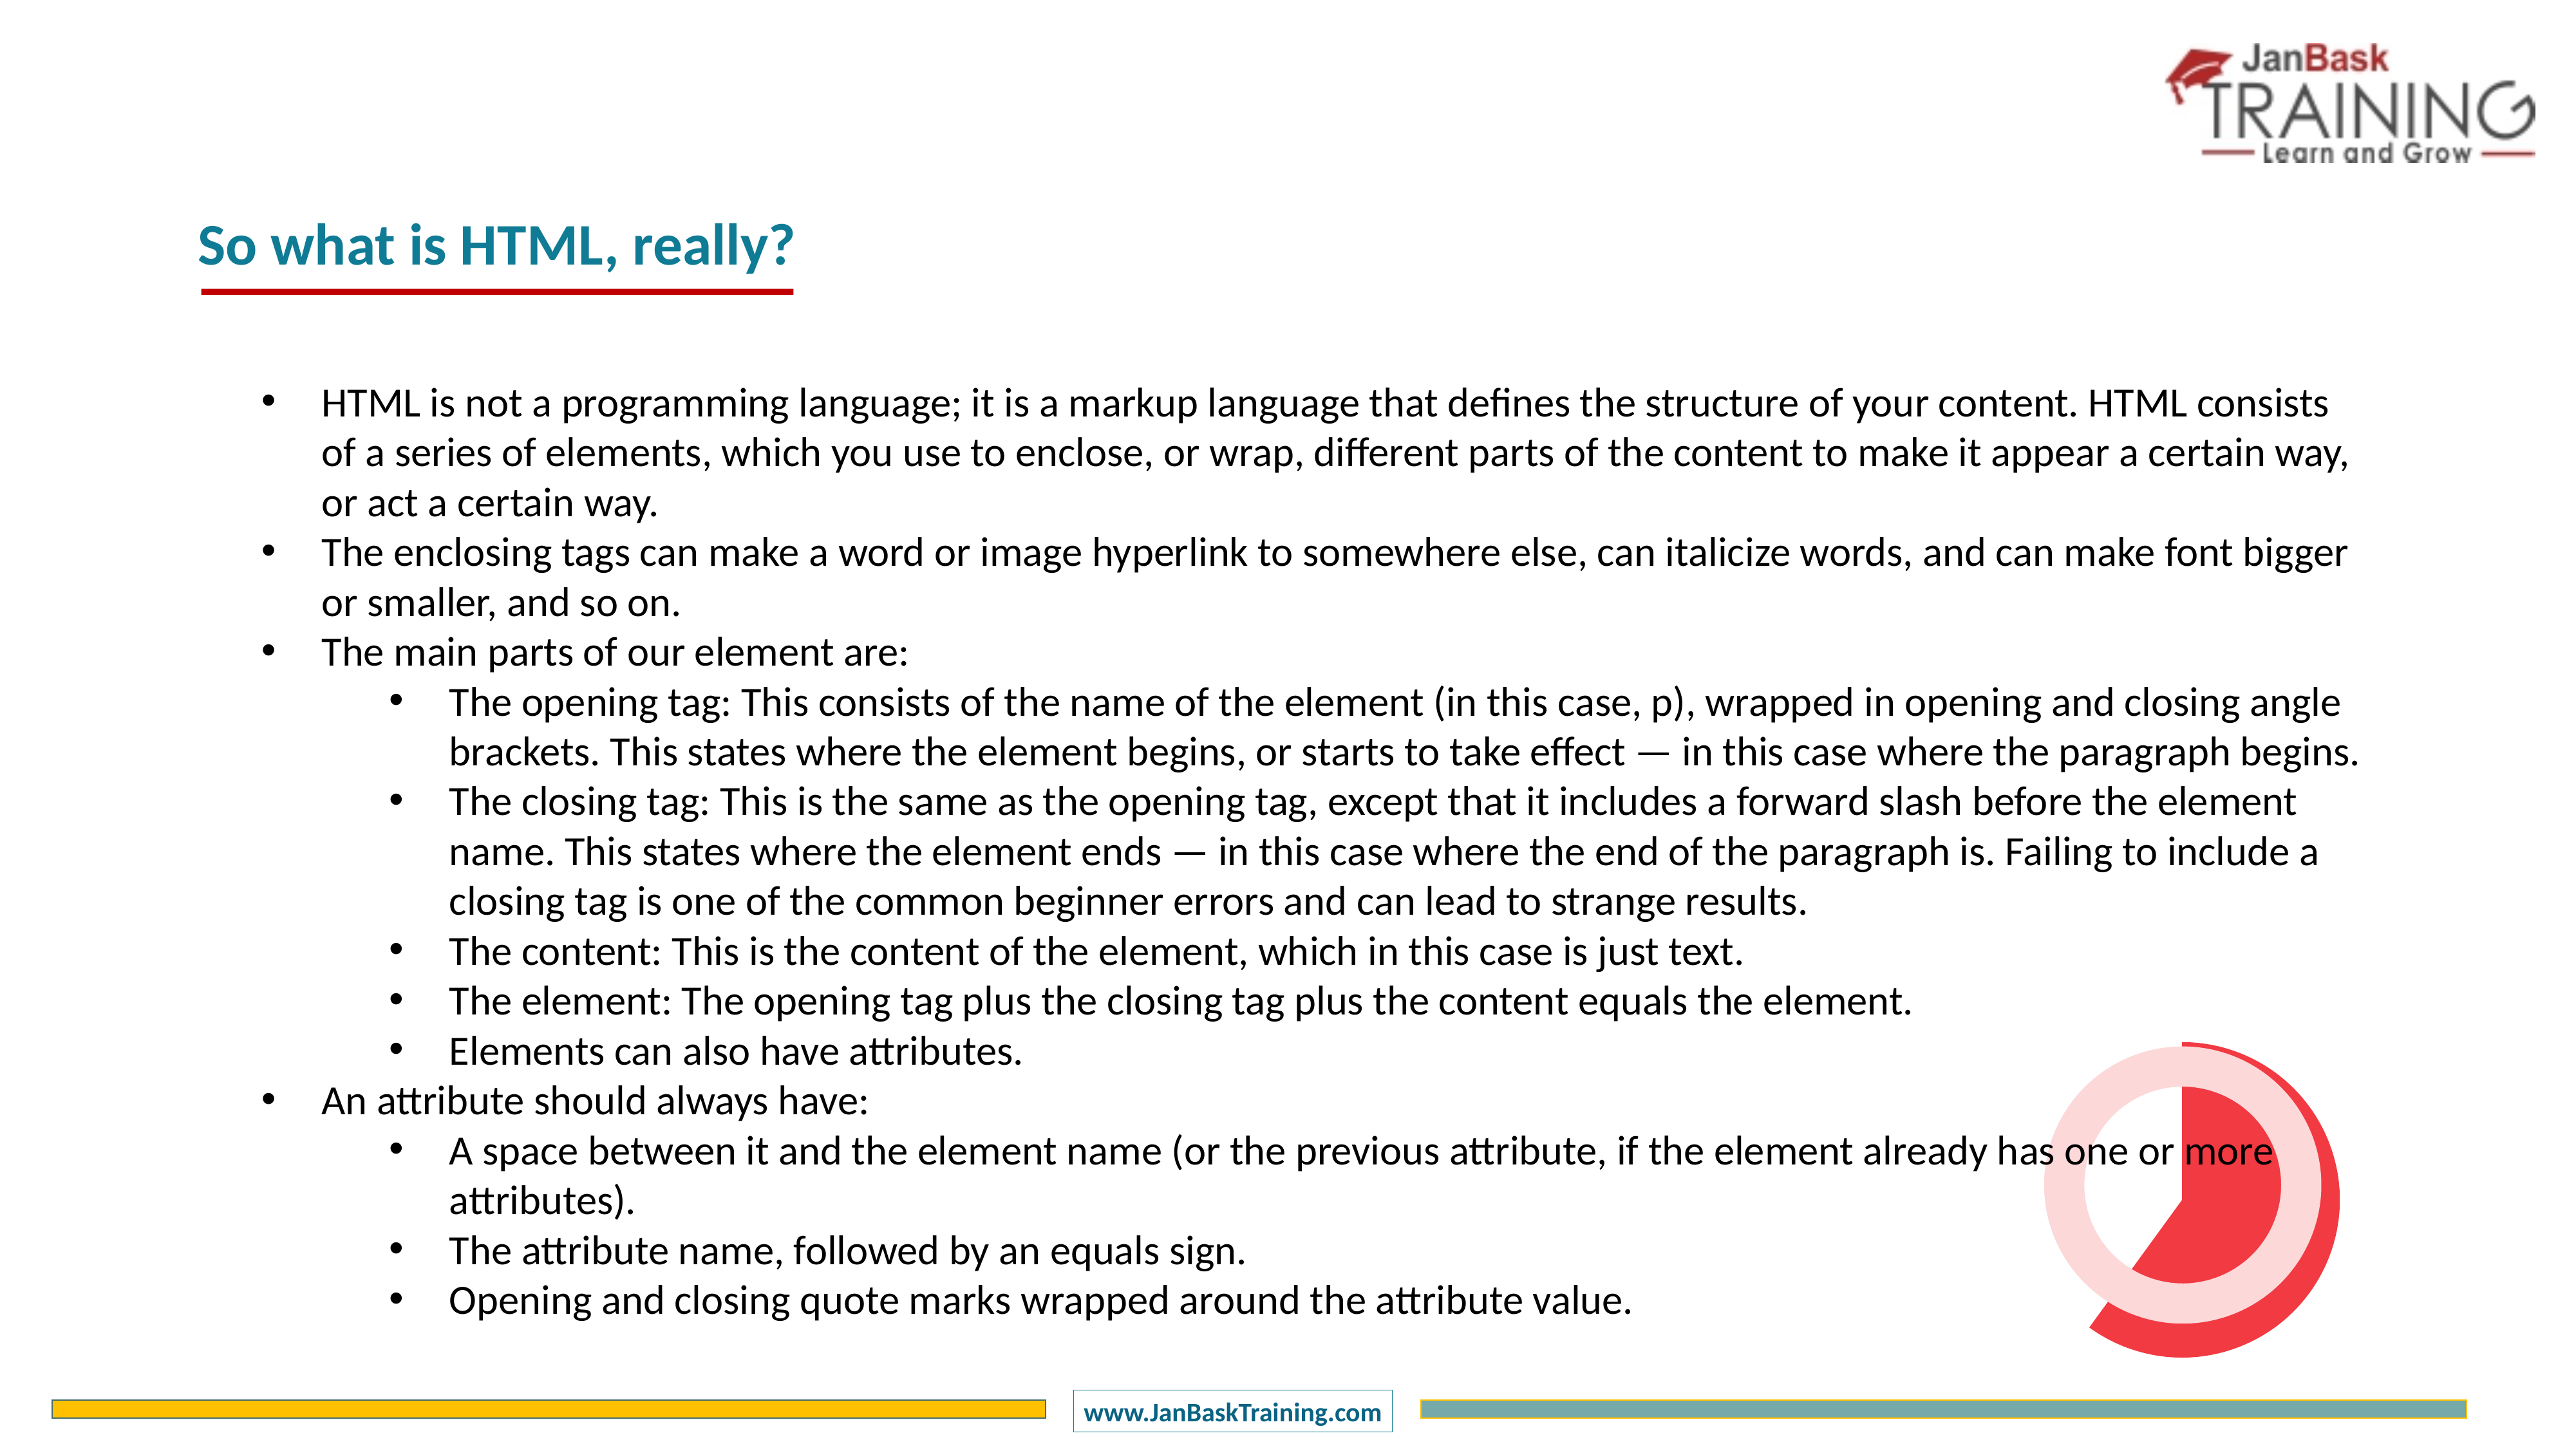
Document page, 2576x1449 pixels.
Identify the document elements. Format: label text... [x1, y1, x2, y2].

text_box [2022, 1040, 2342, 1360]
picture [2165, 43, 2535, 163]
text_box HTML is not a programming language; it is a markup language that defines the structure of your content. HTML consists of a series of elements, which you use to enclose, or wrap, different parts of the content to make it appear a certain way, or act a certain way. The enclosing tags can make a word or image hyperlink to somewhere else, can italicize words, and can make font bigger or smaller, and so on. The main parts of our element are: The opening tag: This consists of the name of the element (in this case, p), wrapped in opening and closing angle brackets. This states where the element begins, or starts to take effect — in this case where the paragraph begins. The closing tag: This is the same as the opening tag, except that it includes a forward slash before the element name. This states where the element ends — in this case where the end of the paragraph is. Failing to include a closing tag is one of the common beginner errors and can lead to strange results. The content: This is the content of the element, which in this case is just text. The element: The opening tag plus the closing tag plus the content equals the element. Elements can also have attributes. An attribute should always have: A space between it and the element name (or the previous attribute, if the element already has one or more attributes). The attribute name, followed by an equals sign. Opening and closing quote marks wrapped around the attribute value. [256, 370, 2376, 1327]
text_box So what is HTML, really? [193, 201, 2000, 282]
